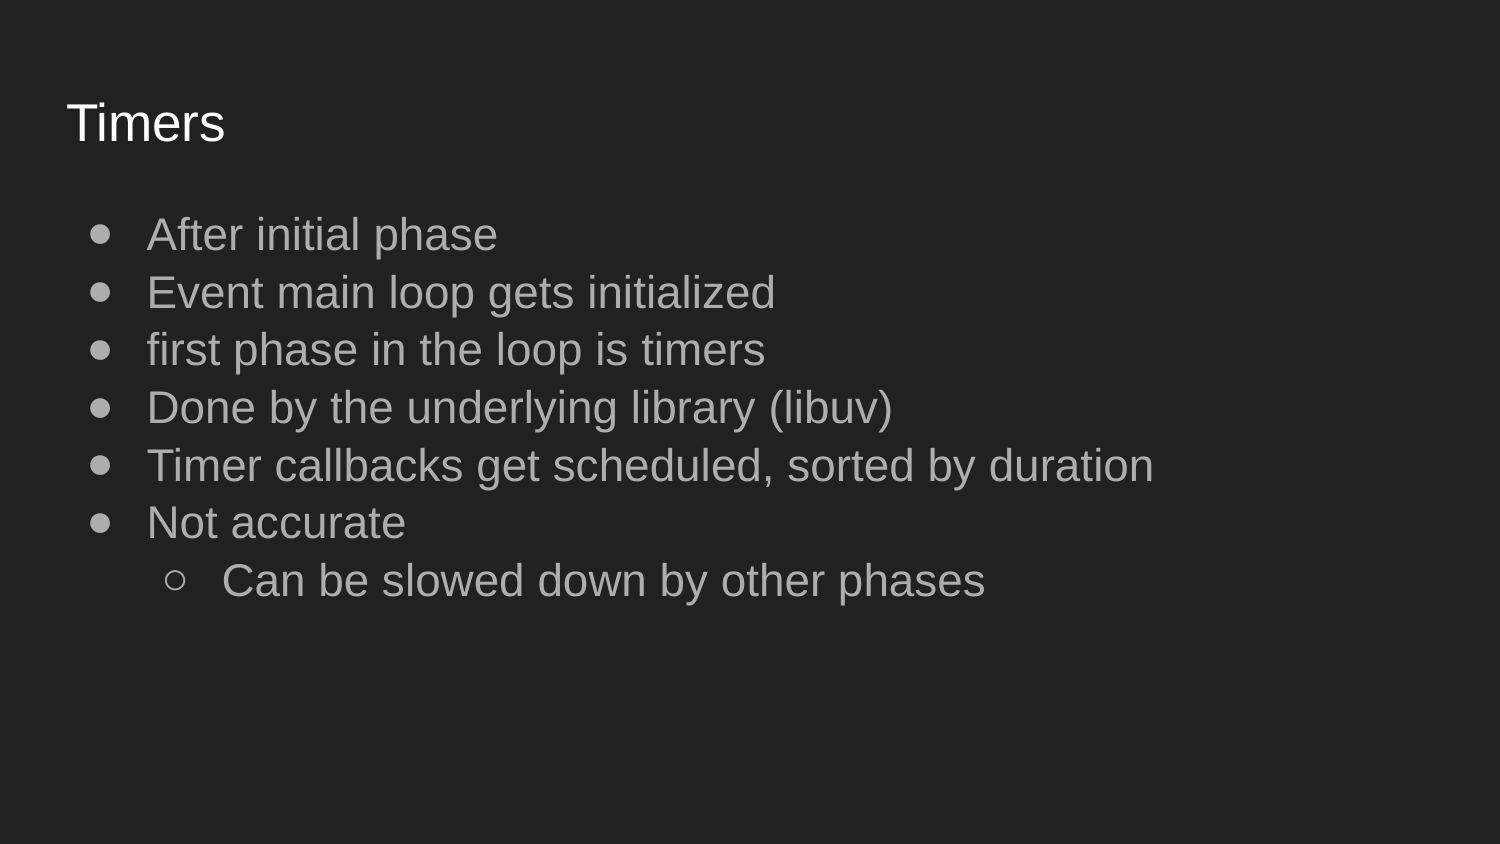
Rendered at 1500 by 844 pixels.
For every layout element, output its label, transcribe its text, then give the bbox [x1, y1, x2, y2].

list After initial phase Event main loop gets initialized first phase in the loop is timers Done by the underlying library (libuv) Timer callbacks get scheduled, sorted by duration Not accurate Can be slowed down by other phases [56, 186, 1455, 606]
title Timers [51, 72, 1449, 167]
